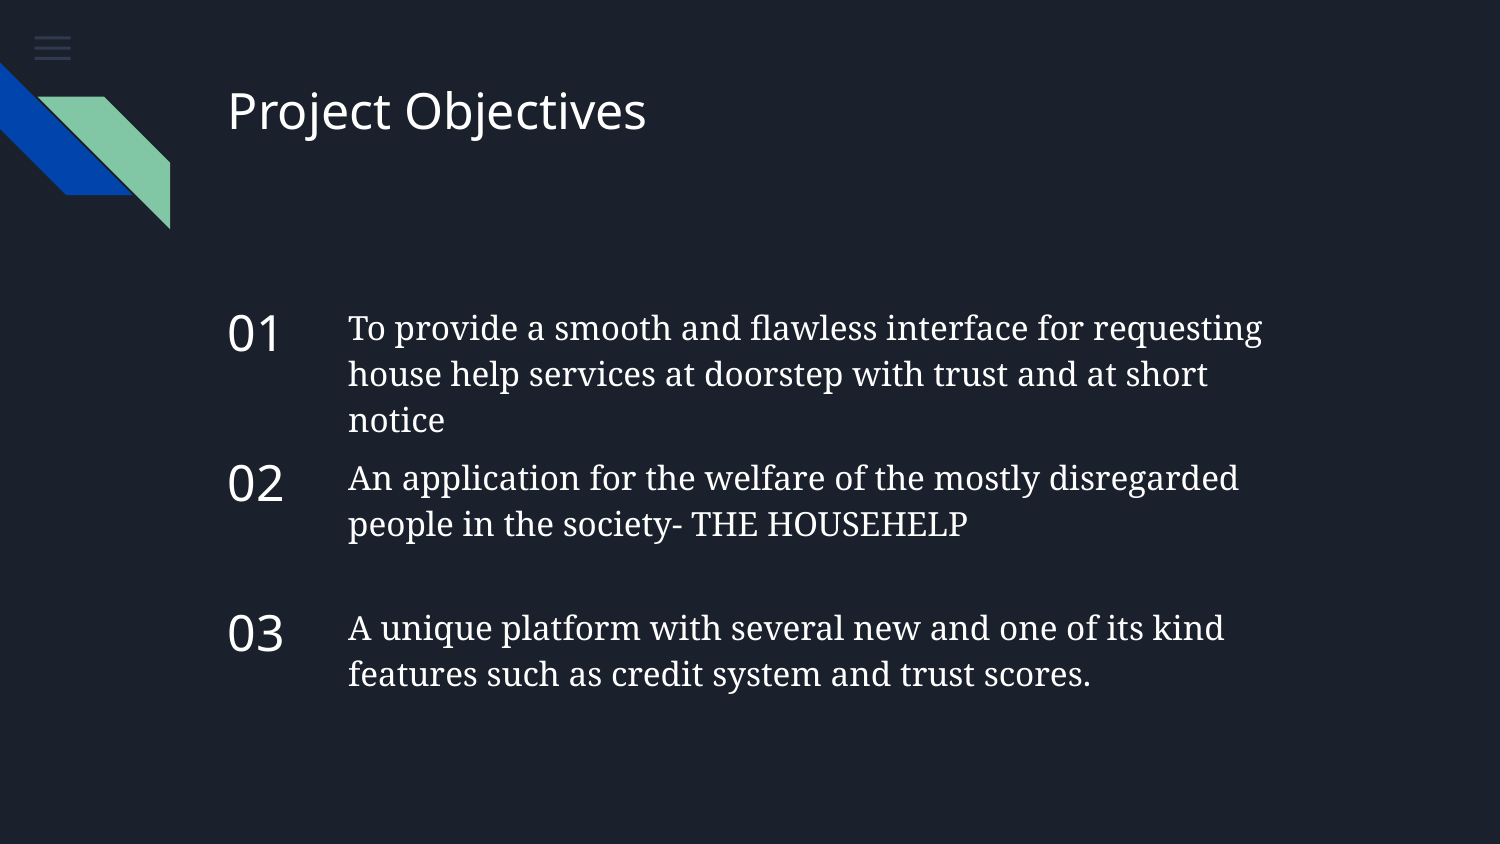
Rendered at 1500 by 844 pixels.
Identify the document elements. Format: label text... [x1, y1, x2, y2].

list A unique platform with several new and one of its kind features such as credit system and trust scores. [333, 586, 1298, 719]
text_box 01 [212, 286, 333, 419]
list An application for the welfare of the mostly disregarded people in the society- THE HOUSEHELP [333, 436, 1298, 569]
text_box 02 [212, 436, 333, 569]
title Project Objectives [212, 64, 1368, 215]
list To provide a smooth and flawless interface for requesting house help services at doorstep with trust and at short notice [333, 286, 1298, 419]
text_box 03 [212, 586, 333, 719]
